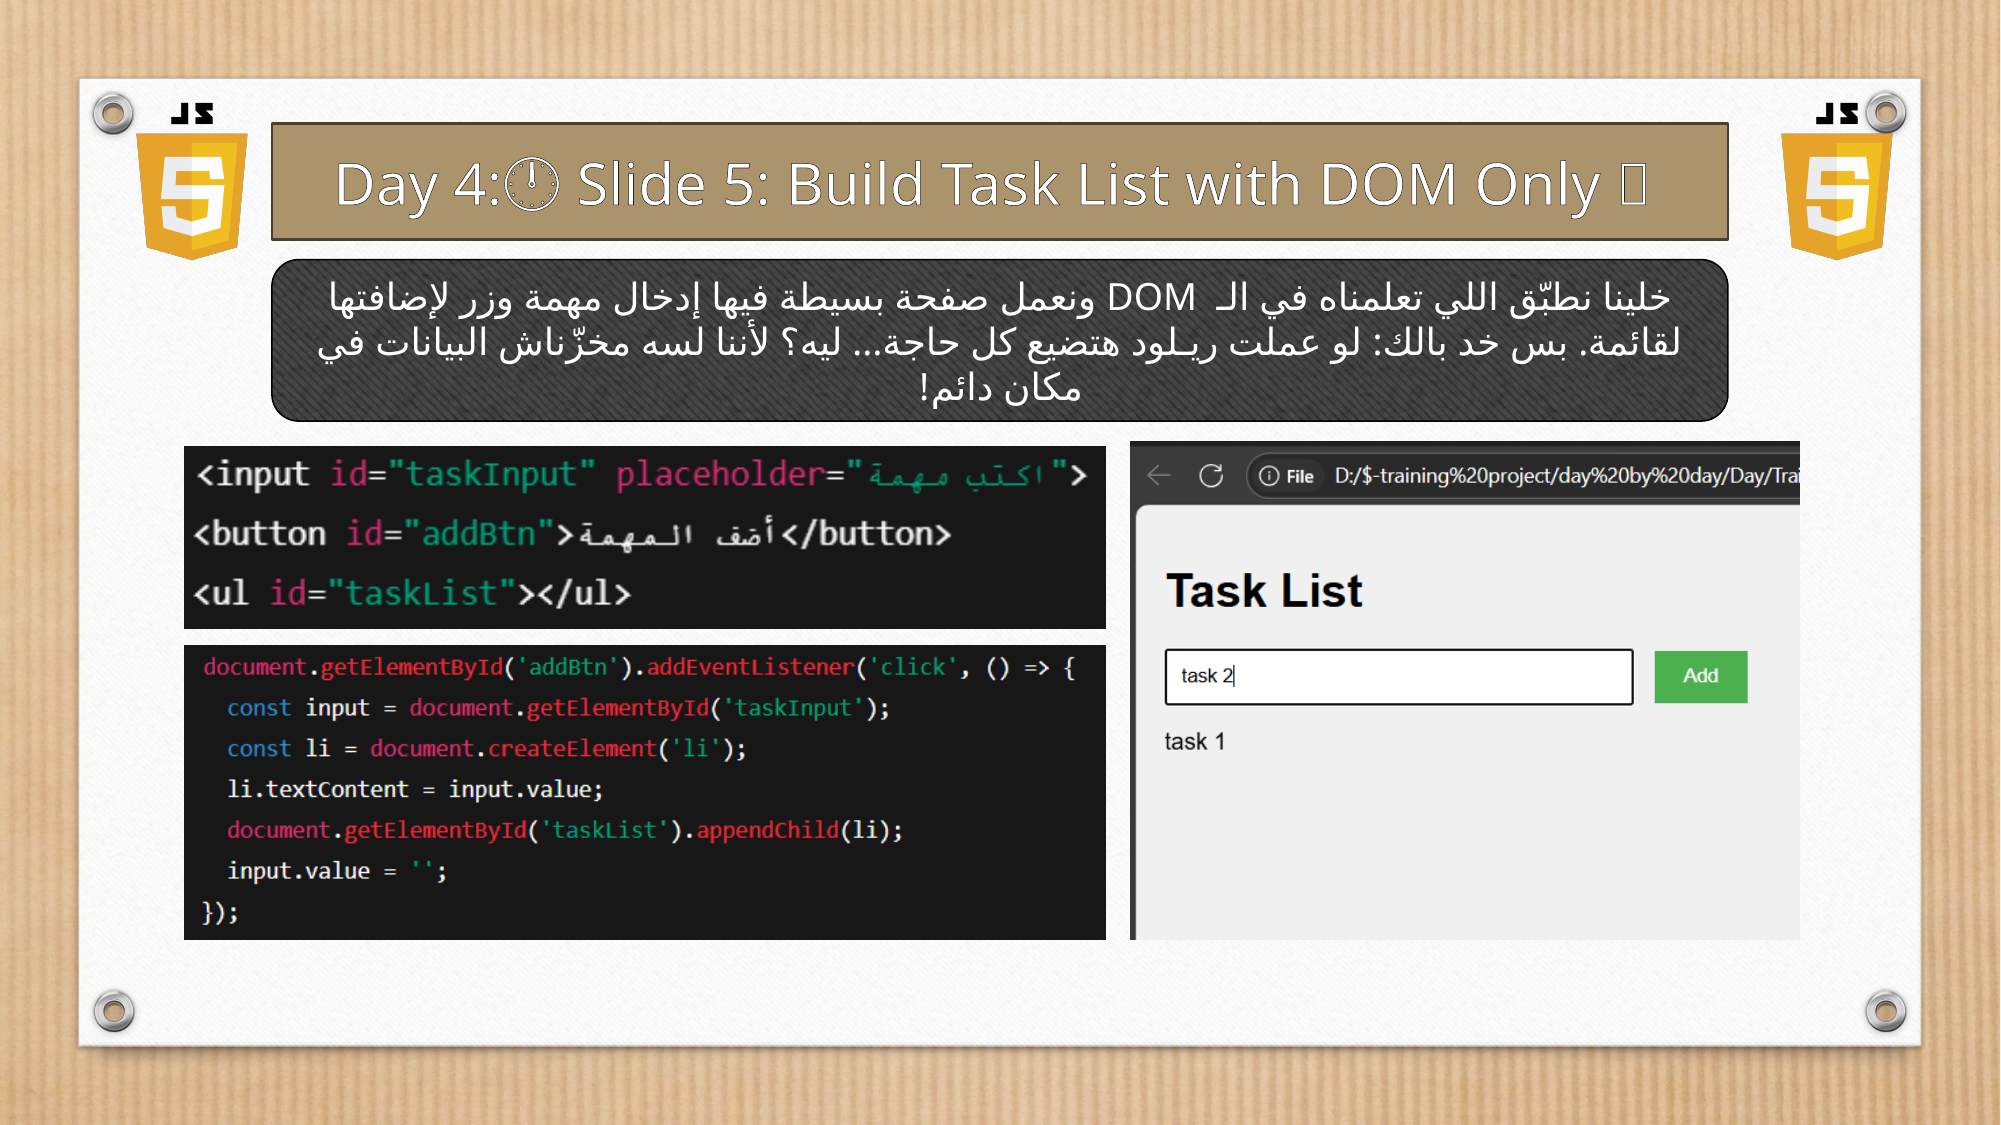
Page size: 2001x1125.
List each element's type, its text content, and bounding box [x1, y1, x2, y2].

picture [0, 0, 2001, 1125]
text_box خلينا نطبّق اللي تعلمناه في الـ DOM ونعمل صفحة بسيطة فيها إدخال مهمة وزر لإضافتها لقائمة. بس خد بالك: لو عملت ريـلود هتضيع كل حاجة… ليه؟ لأننا لسه مخزّناش البيانات في مكان دائم! [271, 258, 1729, 422]
text_box Day 4:🕛 Slide 5: Build Task List with DOM Only 📝 [284, 122, 1729, 241]
